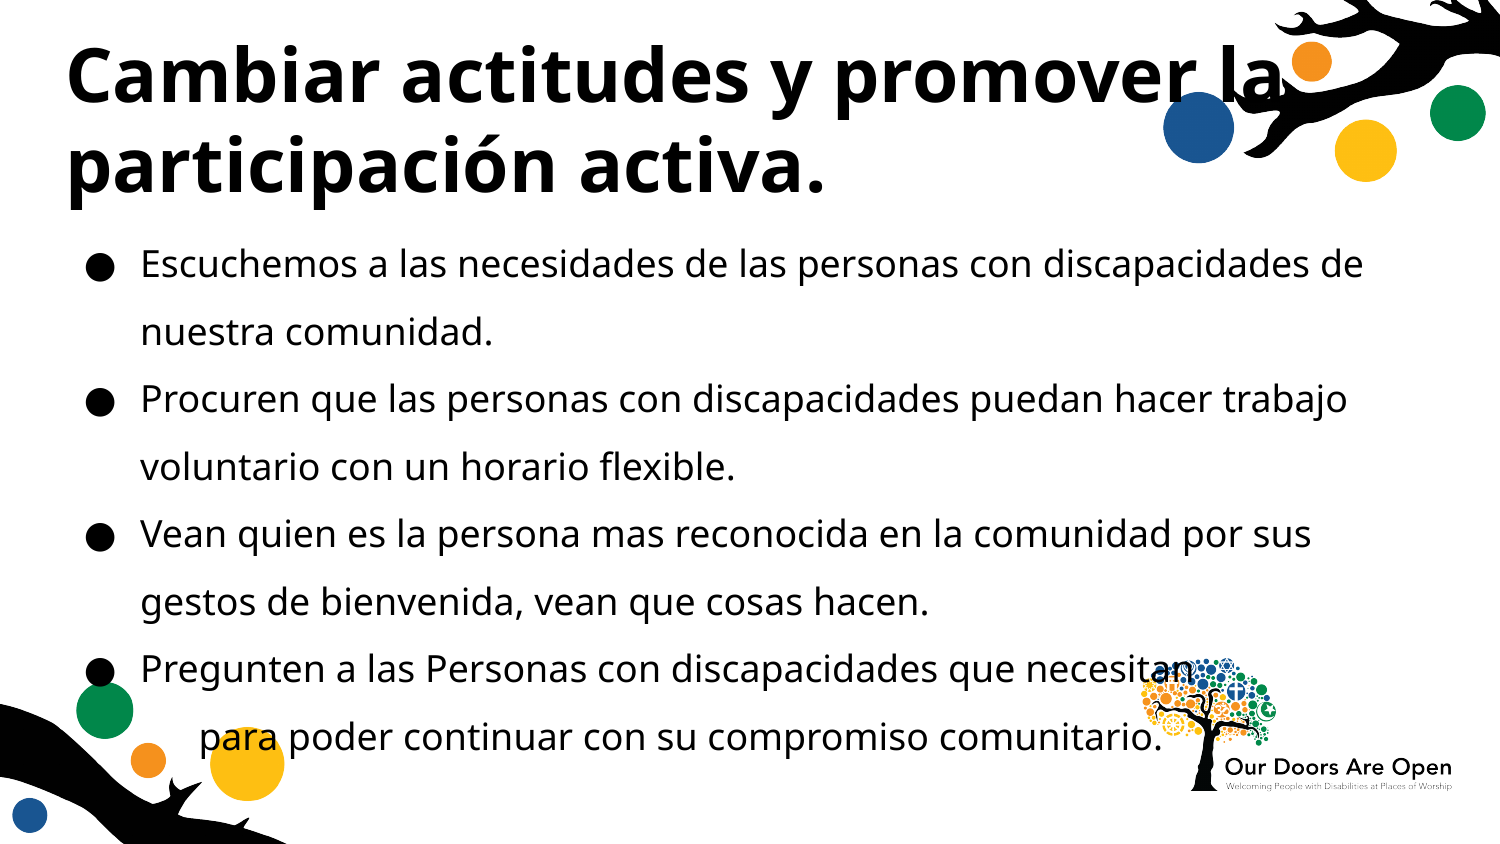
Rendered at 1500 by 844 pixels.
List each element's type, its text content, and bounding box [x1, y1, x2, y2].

picture [1141, 750, 1458, 796]
picture [1163, 0, 1500, 182]
picture [0, 667, 344, 844]
title Cambiar actitudes y promover la participación activa. [50, 12, 1308, 191]
list Escuchemos a las necesidades de las personas con discapacidades de nuestra comunidad. Procuren que las personas con discapacidades puedan hacer trabajo voluntario con un horario flexible. Vean quien es la persona mas reconocida en la comunidad por sus gestos de bienvenida, vean que cosas hacen. Pregunten a las Personas con discapacidades que necesitan para poder continuar con su compromiso comunitario. [50, 202, 1390, 769]
